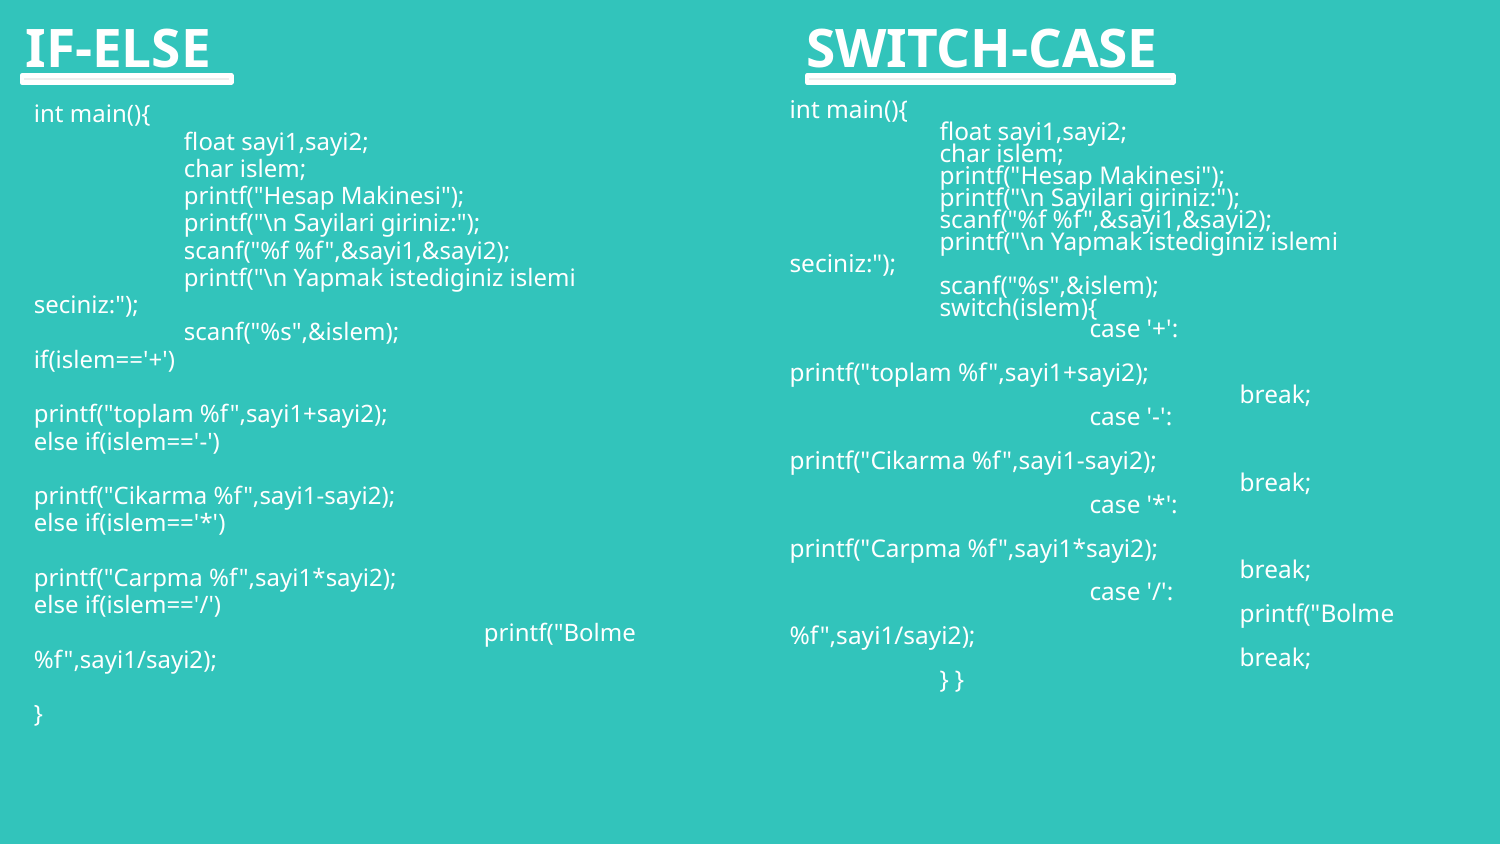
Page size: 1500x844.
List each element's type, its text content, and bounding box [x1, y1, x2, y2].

title SWITCH-CASE [790, 0, 1448, 94]
text_box [807, 75, 1174, 83]
text_box [21, 75, 232, 83]
list int main(){ float sayi1,sayi2; char islem; printf("Hesap Makinesi"); printf("\n Sayilari giriniz:"); scanf("%f %f",&sayi1,&sayi2); printf("\n Yapmak istediginiz islemi seciniz:"); scanf("%s",&islem); if(islem=='+') printf("toplam %f",sayi1+sayi2); else if(islem=='-') printf("Cikarma %f",sayi1-sayi2); else if(islem=='*') printf("Carpma %f",sayi1*sayi2); else if(islem=='/') printf("Bolme %f",sayi1/sayi2); } [10, 57, 667, 712]
title IF-ELSE [10, 0, 667, 57]
list int main(){ float sayi1,sayi2; char islem; printf("Hesap Makinesi"); printf("\n Sayilari giriniz:"); scanf("%f %f",&sayi1,&sayi2); printf("\n Yapmak istediginiz islemi seciniz:"); scanf("%s",&islem); switch(islem){ case '+': printf("toplam %f",sayi1+sayi2); break; case '-': printf("Cikarma %f",sayi1-sayi2); break; case '*': printf("Carpma %f",sayi1*sayi2); break; case '/': printf("Bolme %f",sayi1/sayi2); break; } } [766, 57, 1423, 787]
